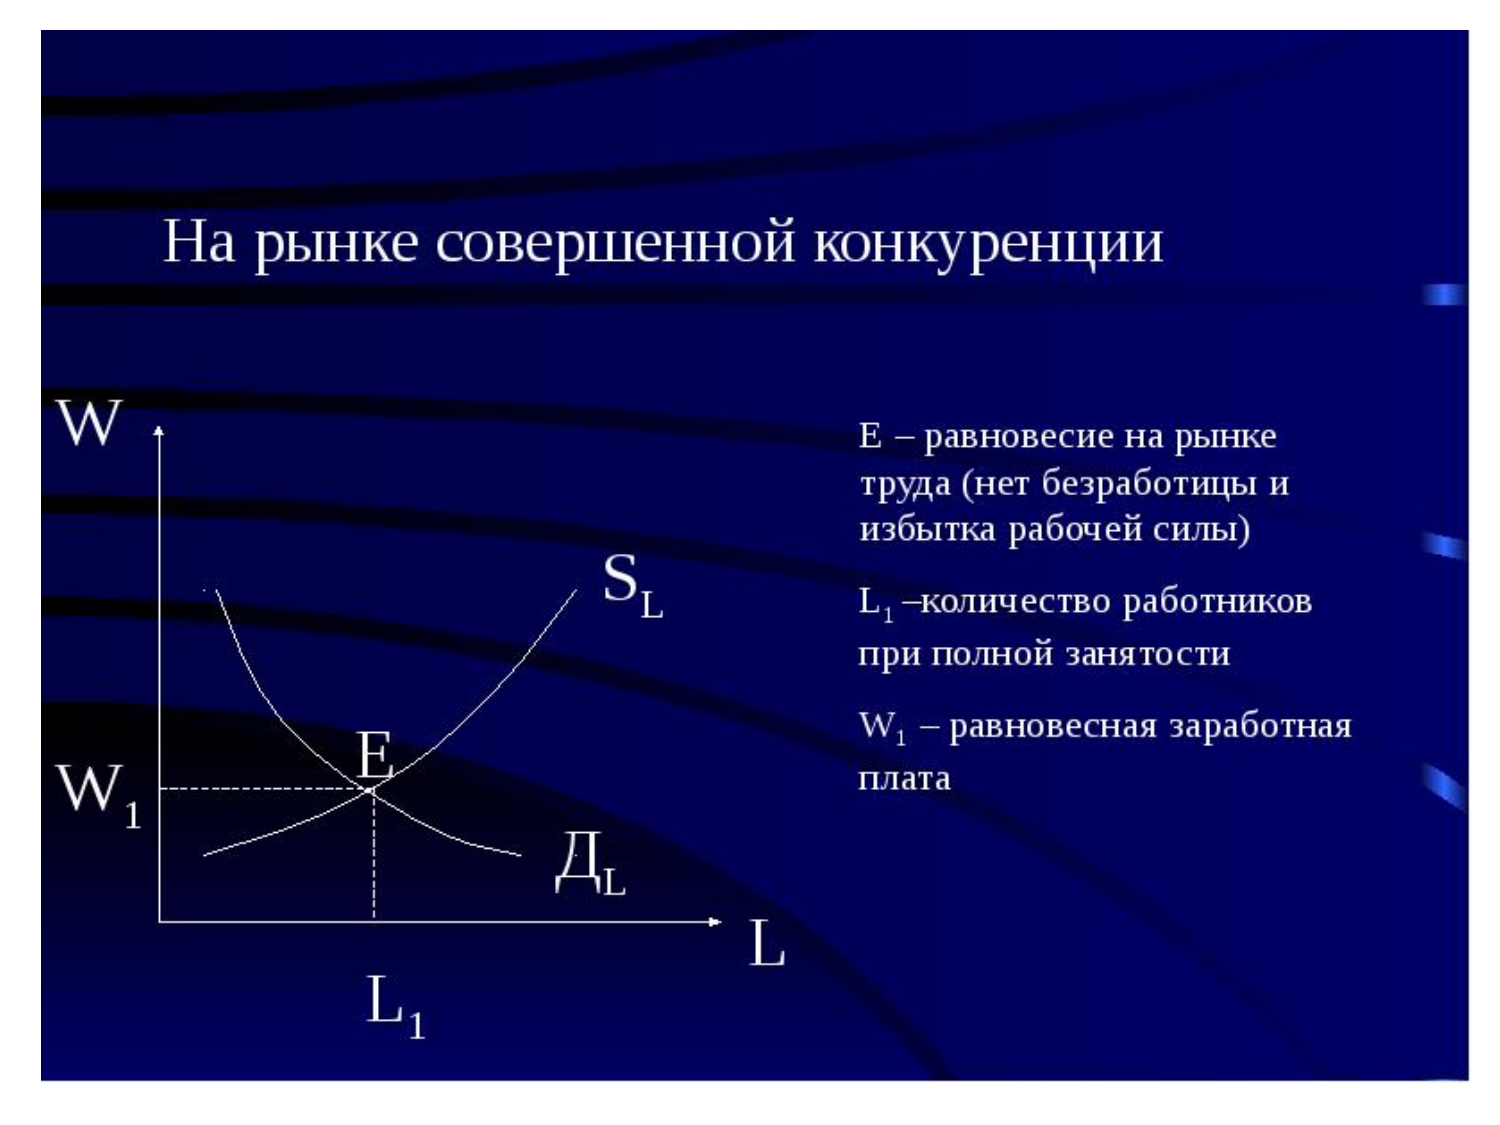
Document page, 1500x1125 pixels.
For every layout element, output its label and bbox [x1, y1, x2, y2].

picture [41, 30, 1471, 1083]
